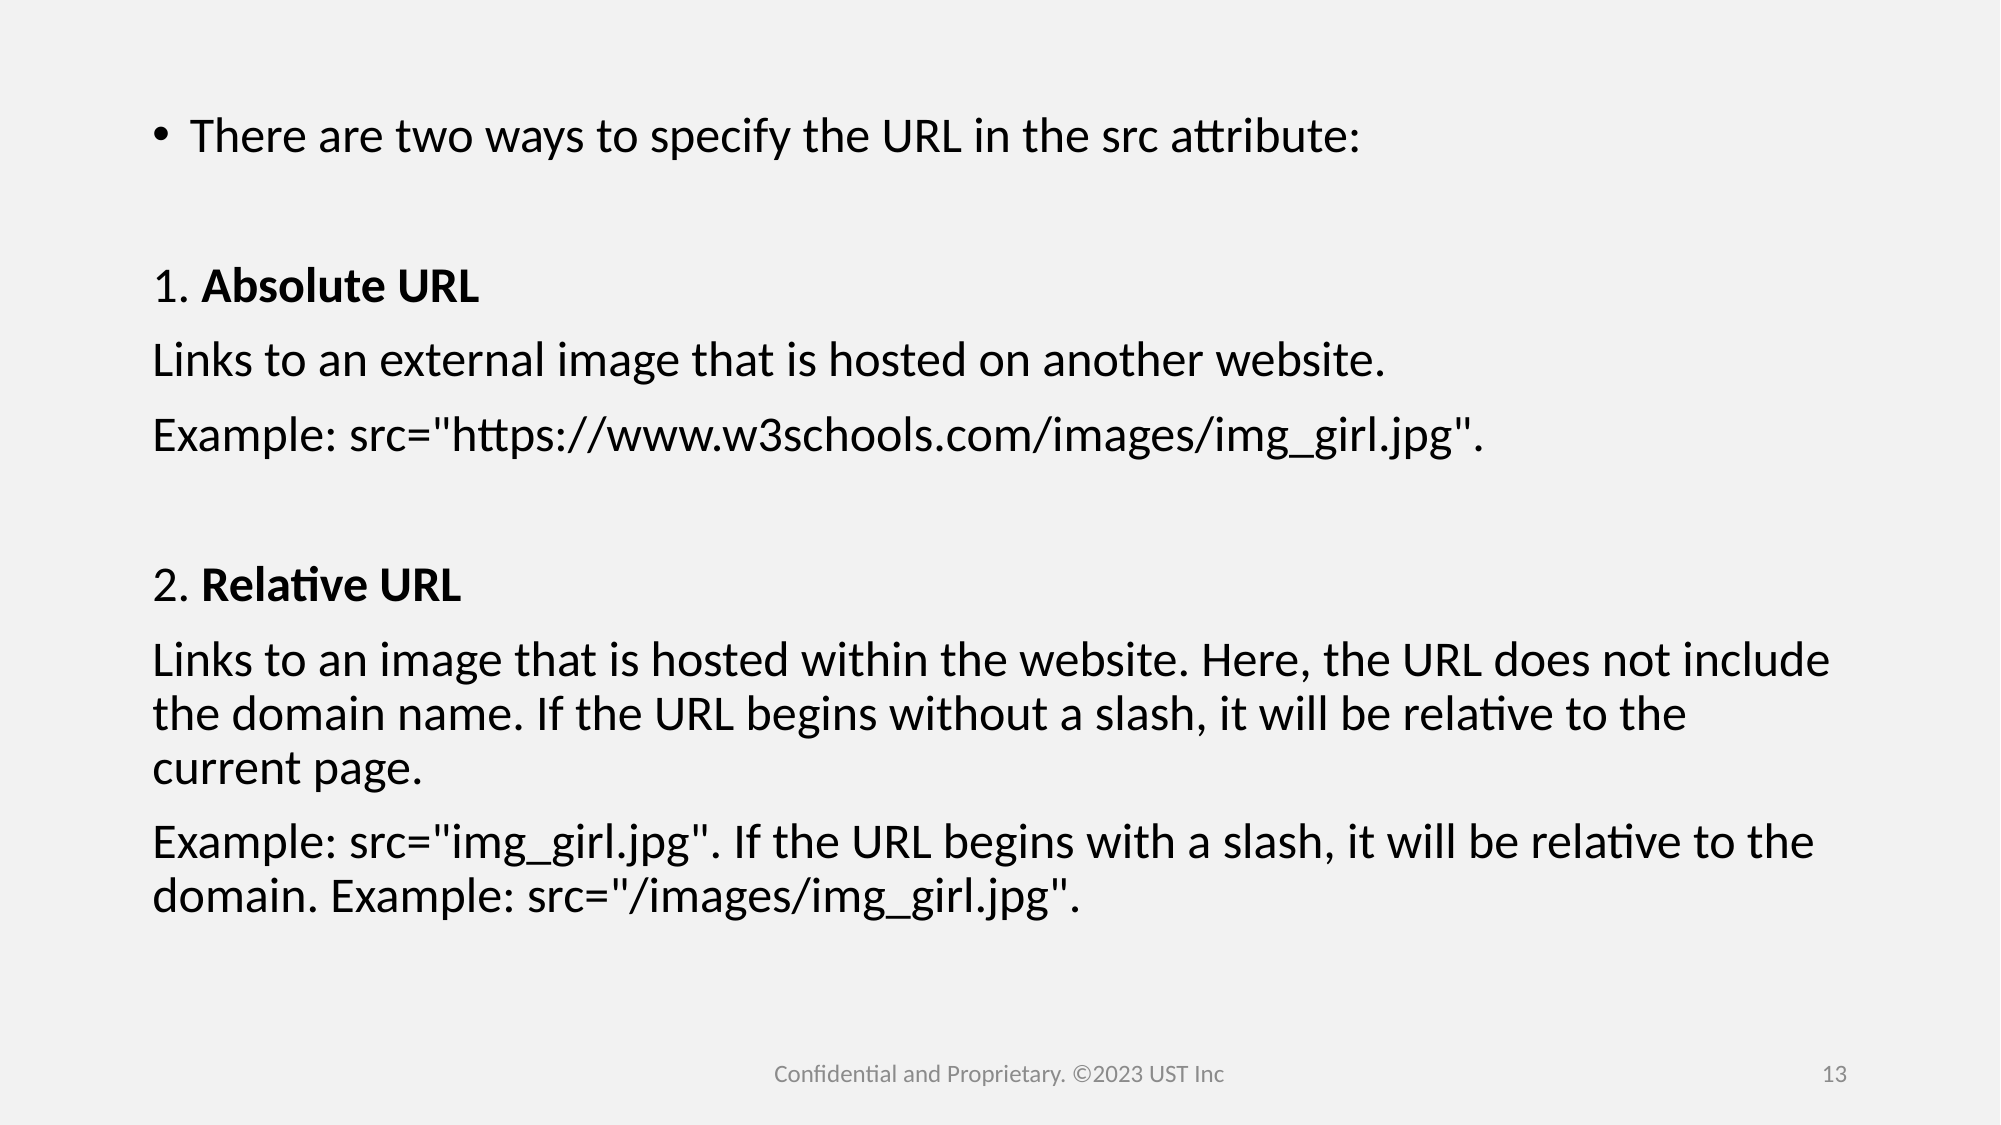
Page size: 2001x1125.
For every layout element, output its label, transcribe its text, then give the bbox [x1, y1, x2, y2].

footer Confidential and Proprietary. ©2023 UST Inc [662, 1042, 1338, 1103]
list There are two ways to specify the URL in the src attribute: 1. Absolute URL Links to an external image that is hosted on another website. Example: src="https://www.w3schools.com/images/img_girl.jpg". 2. Relative URL Links to an image that is hosted within the website. Here, the URL does not include the domain name. If the URL begins without a slash, it will be relative to the current page. Example: src="img_girl.jpg". If the URL begins with a slash, it will be relative to the domain. Example: src="/images/img_girl.jpg". [137, 101, 1861, 1014]
slide_number 13 [1412, 1042, 1863, 1103]
